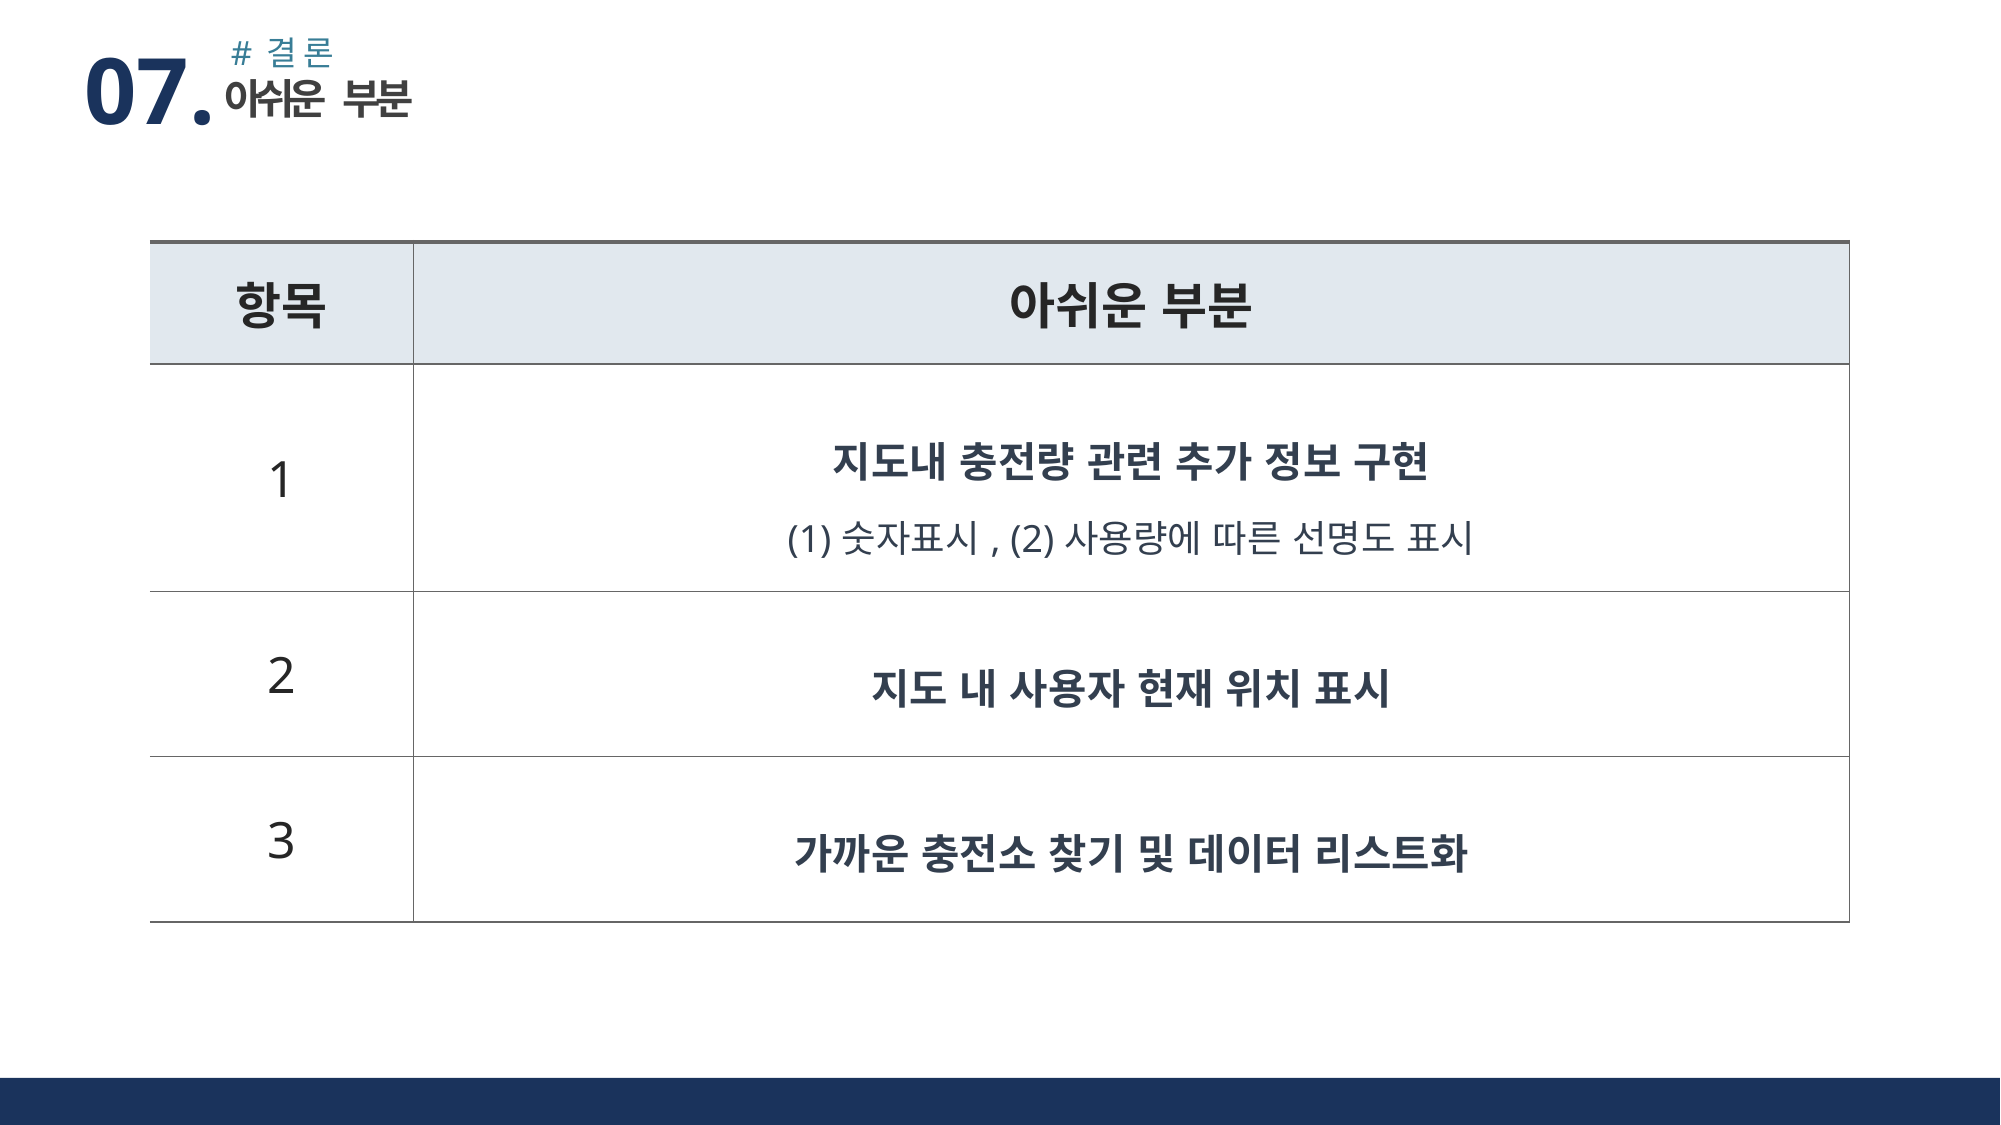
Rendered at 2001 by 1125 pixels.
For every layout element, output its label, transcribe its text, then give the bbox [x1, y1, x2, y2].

table_cell 1 [150, 365, 413, 591]
text_box 아쉬운 부분 [231, 65, 429, 131]
table_cell 지도내 충전량 관련 추가 정보 구현 (1)숫자표시, (2)사용량에 따른 선명도 표시 [414, 365, 1849, 591]
table_cell 3 [150, 757, 413, 921]
text_box #결론 [216, 24, 349, 80]
table_cell 가까운 충전소 찾기 및 데이터 리스트화 [414, 757, 1849, 921]
table_cell 지도 내 사용자 현재 위치 표시 [414, 592, 1849, 756]
table_header 아쉬운 부분 [414, 244, 1849, 363]
table_header 항목 [150, 244, 413, 363]
text_box [0, 1077, 2000, 1125]
table_cell 2 [150, 592, 413, 756]
text_box 07. [69, 25, 231, 150]
